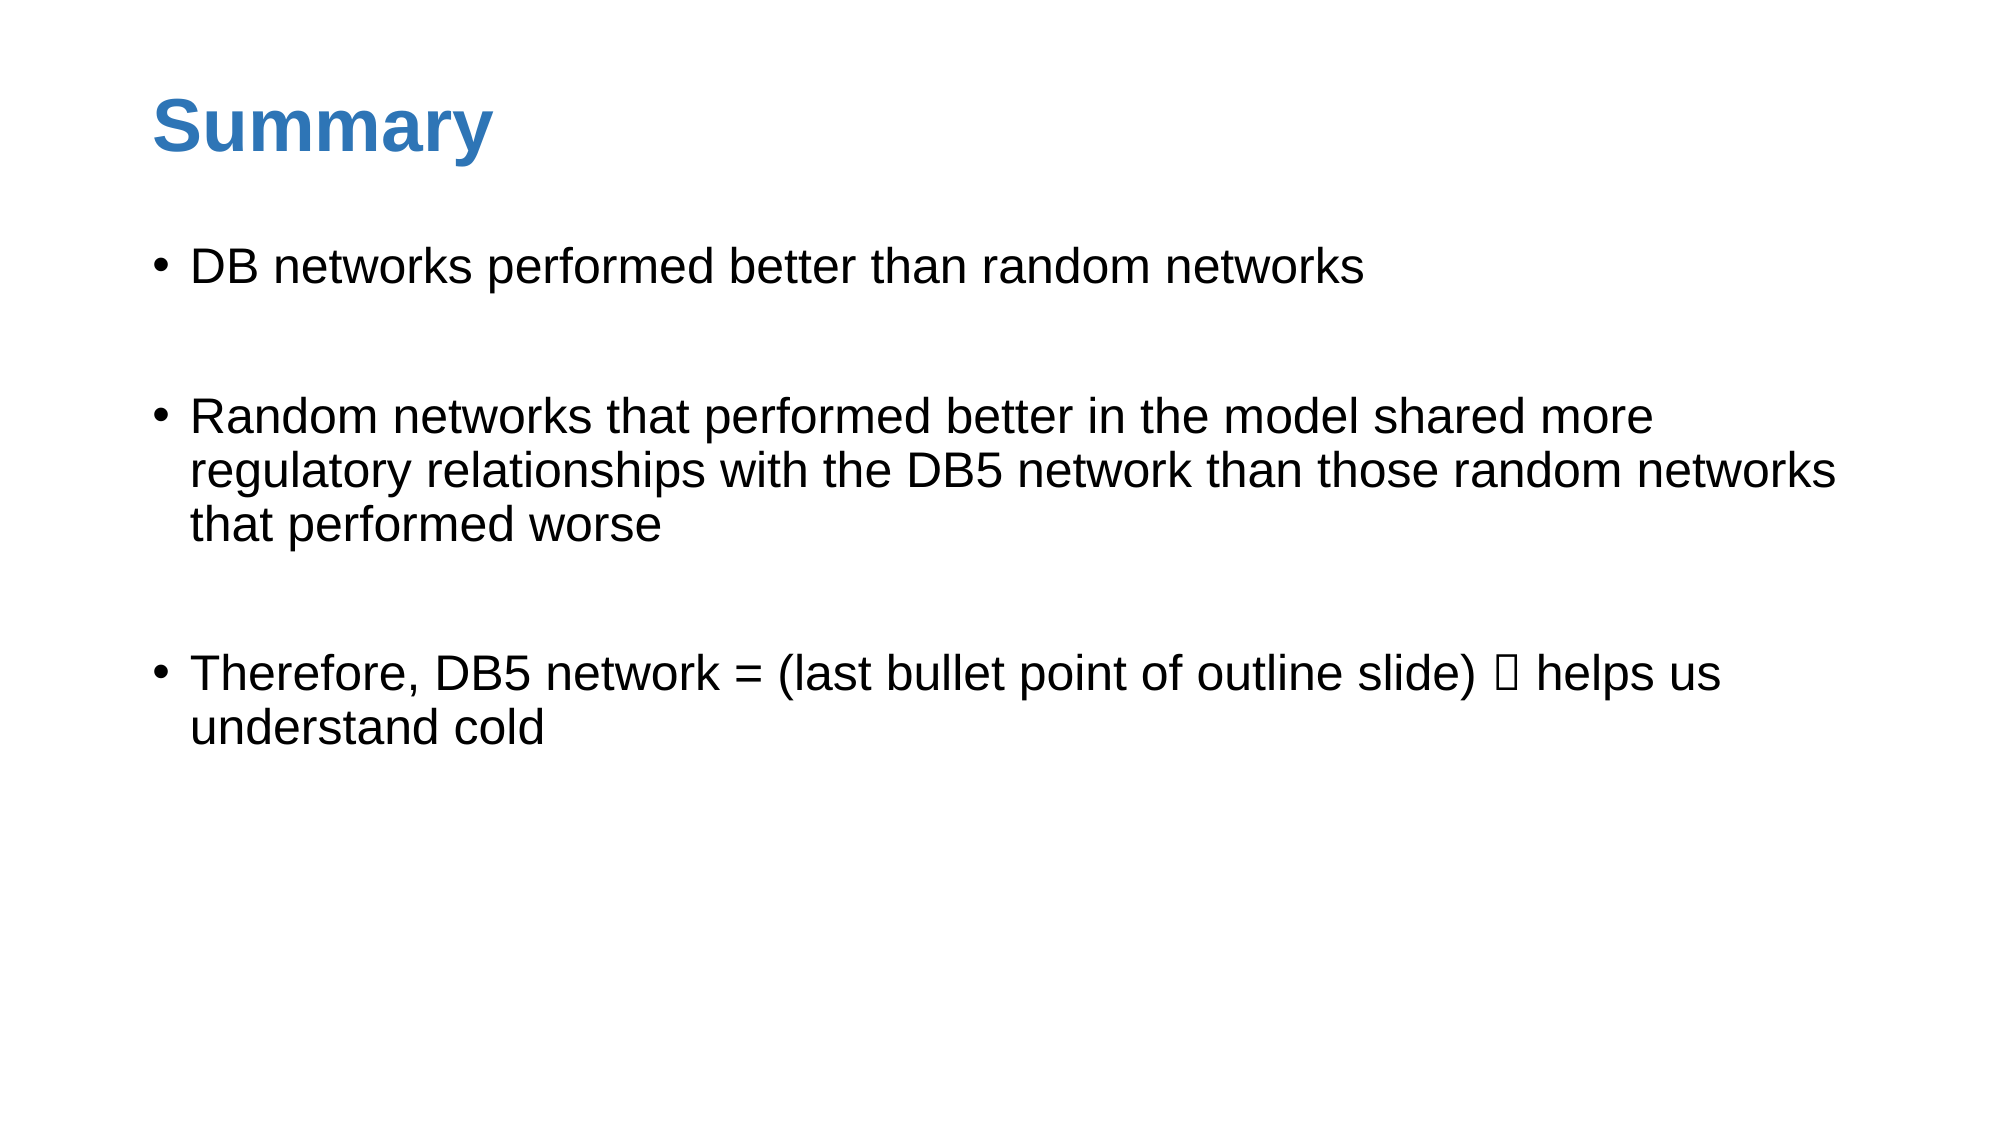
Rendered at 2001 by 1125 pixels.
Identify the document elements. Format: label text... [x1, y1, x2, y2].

list DB networks performed better than random networks Random networks that performed better in the model shared more regulatory relationships with the DB5 network than those random networks that performed worse Therefore, DB5 network = (last bullet point of outline slide)  helps us understand cold [137, 232, 1863, 1014]
title Summary [137, 59, 1863, 194]
